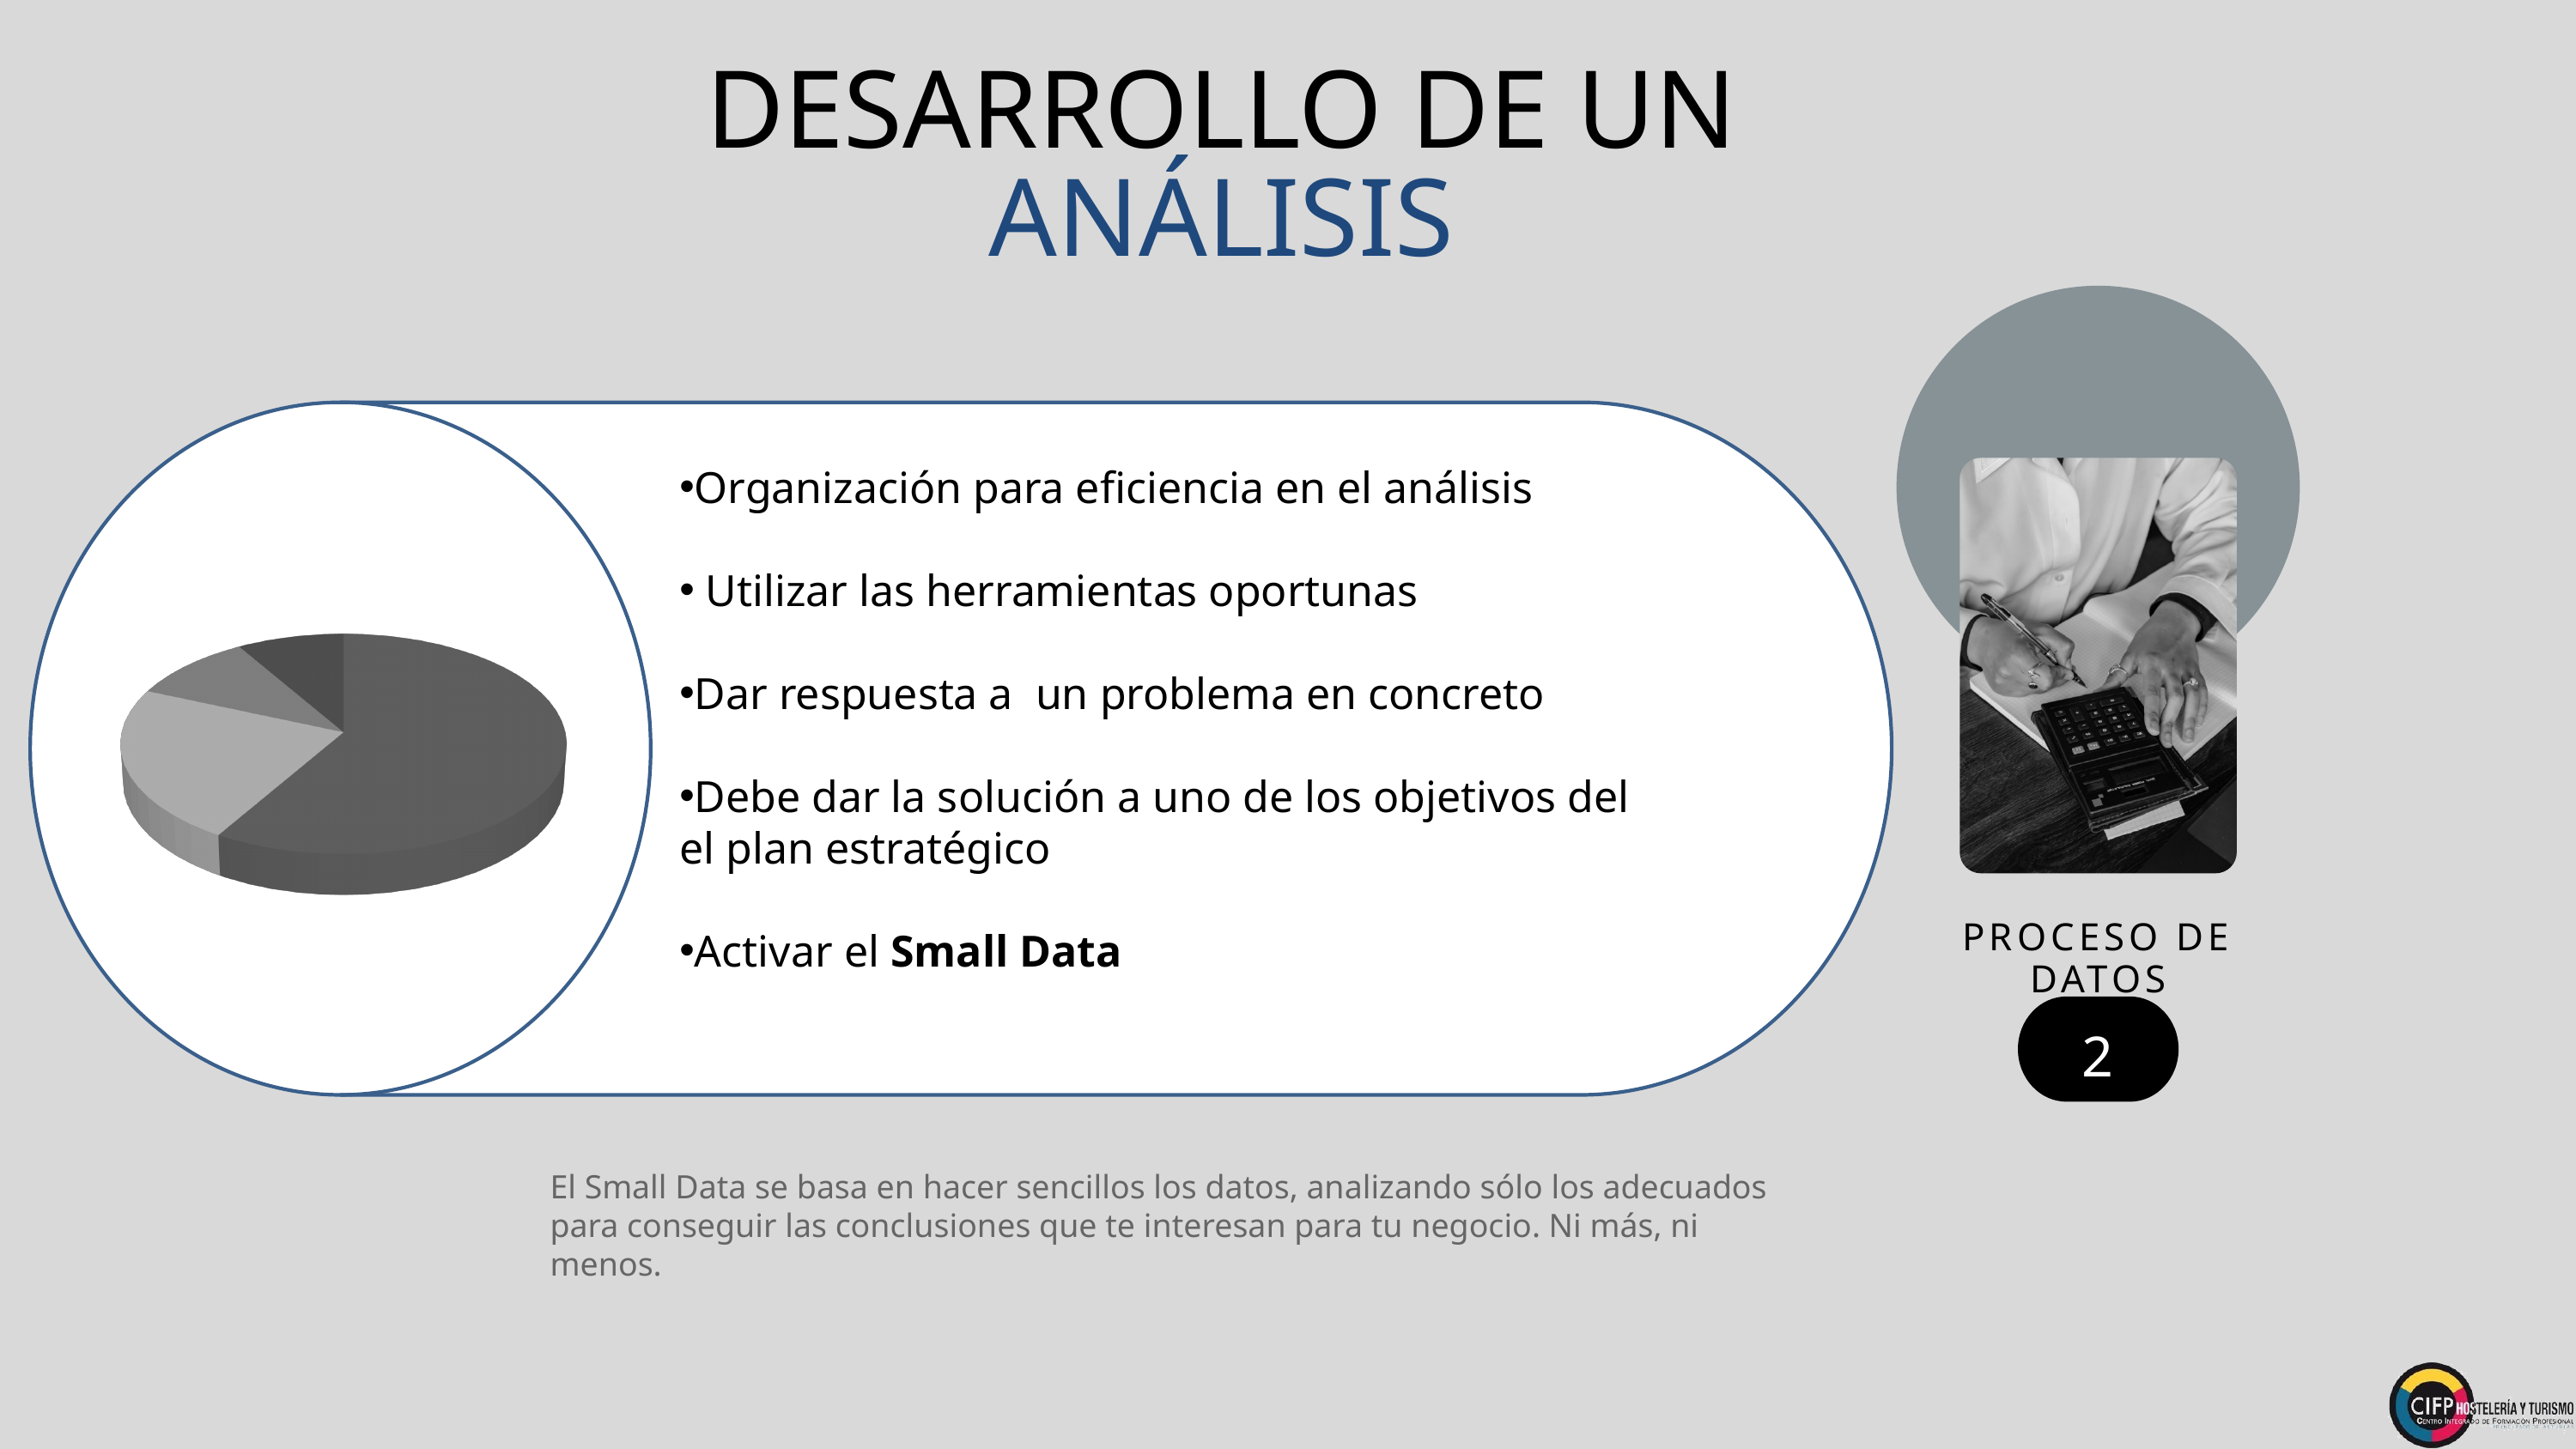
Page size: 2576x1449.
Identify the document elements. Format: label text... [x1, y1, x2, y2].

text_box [29, 402, 1893, 1127]
text_box El Small Data se basa en hacer sencillos los datos, analizando sólo los adecuados para conseguir las conclusiones que te interesan para tu negocio. Ni más, ni menos. [537, 1160, 1826, 1289]
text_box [1896, 285, 2300, 1102]
text_box DESARROLLO DE UN ANÁLISIS [472, 60, 1971, 278]
picture [2385, 1361, 2576, 1449]
